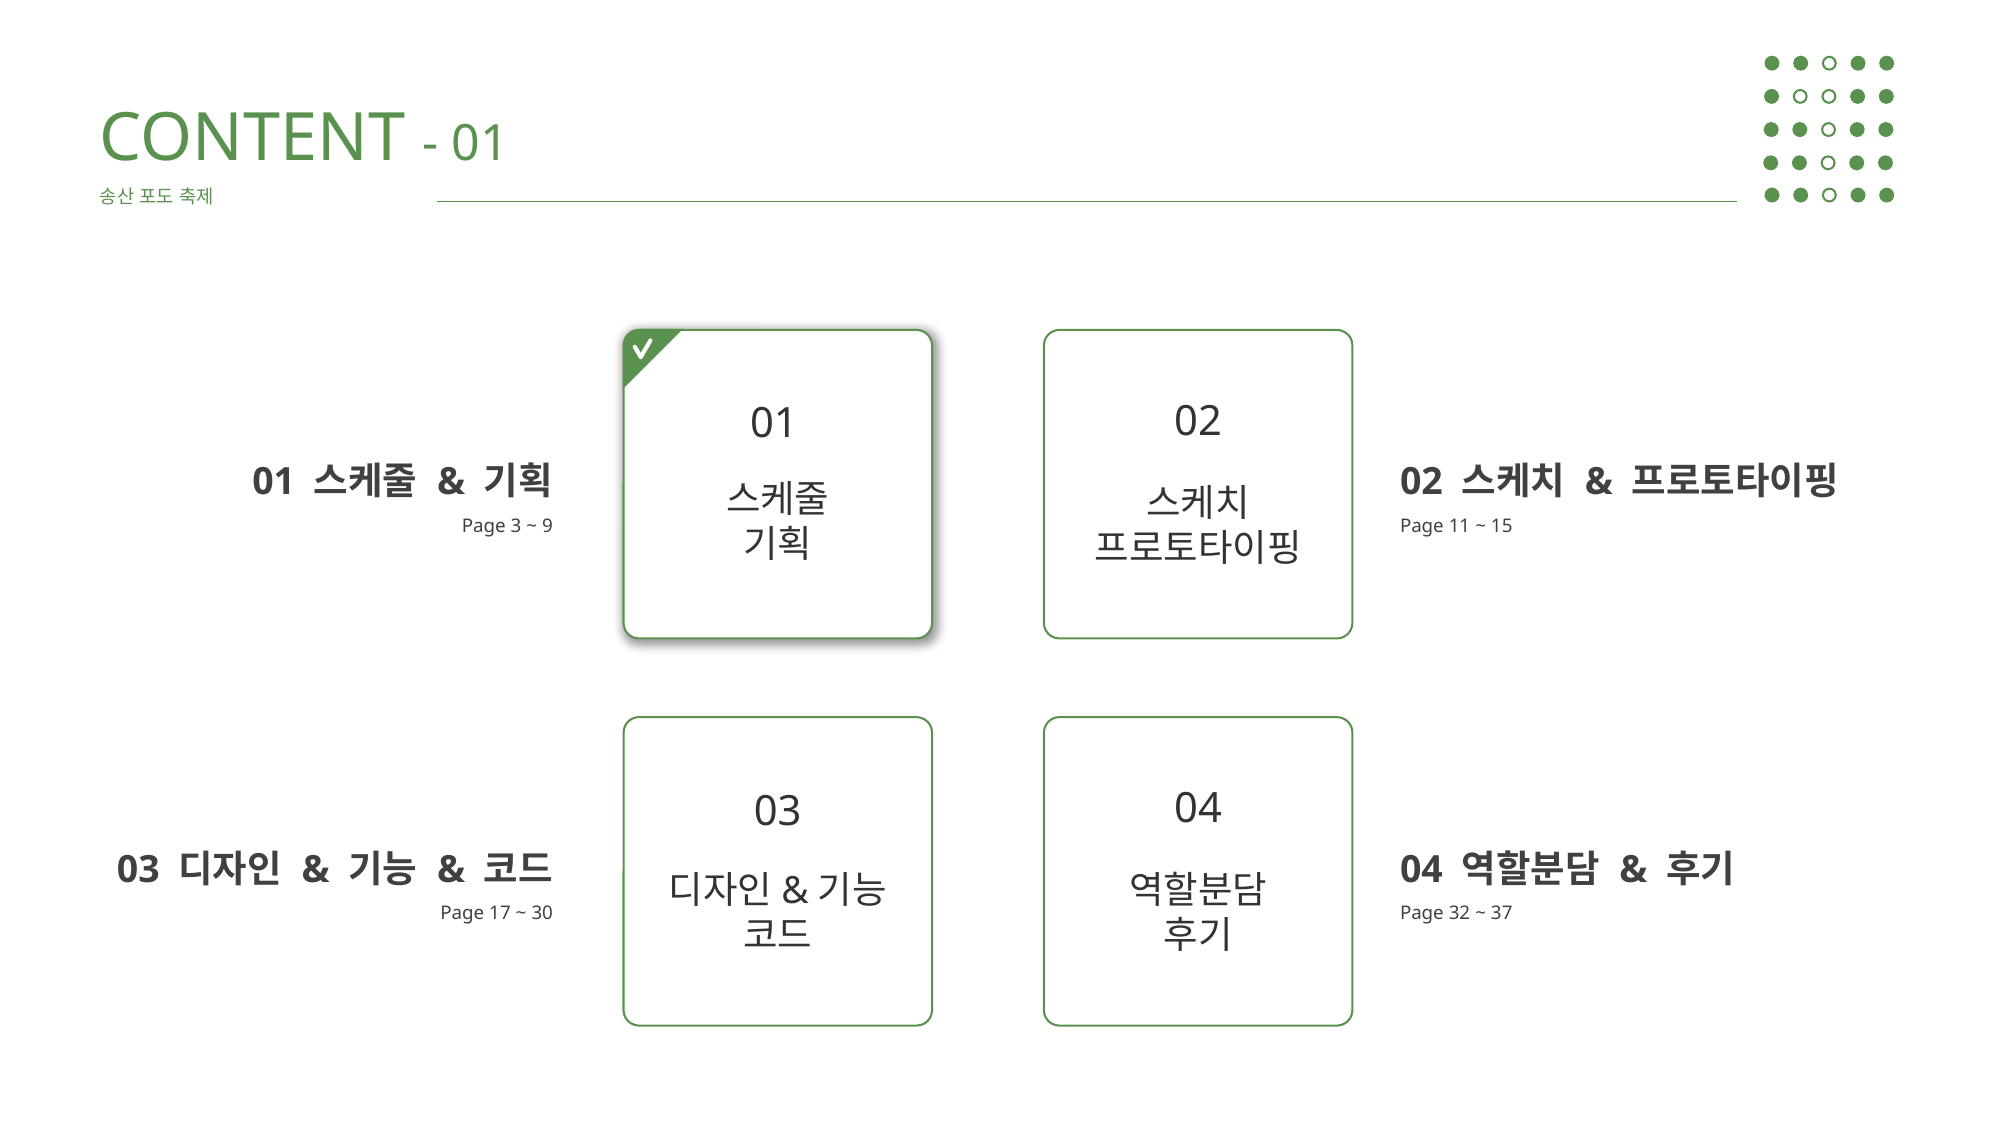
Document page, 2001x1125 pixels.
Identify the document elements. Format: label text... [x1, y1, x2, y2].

text_box [1878, 88, 1894, 104]
text_box [1764, 55, 1780, 71]
text_box [1879, 55, 1895, 71]
text_box [1793, 187, 1809, 203]
text_box [1821, 55, 1837, 71]
text_box CONTENT - 01 송산 포도 축제 [85, 46, 1028, 216]
text_box [1763, 122, 1779, 138]
text_box [1849, 155, 1865, 171]
text_box [1849, 122, 1865, 138]
text_box [1764, 88, 1780, 104]
text_box [1763, 155, 1779, 171]
text_box [1877, 155, 1893, 171]
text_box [623, 717, 933, 1026]
text_box [1821, 187, 1837, 203]
text_box [1820, 155, 1836, 171]
text_box [1791, 155, 1807, 171]
text_box [1850, 88, 1866, 104]
text_box 03 디자인 & 기능 & 코드 Page 17 ~ 30 [41, 814, 568, 931]
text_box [623, 329, 933, 639]
text_box [1850, 187, 1866, 203]
text_box [1821, 88, 1837, 104]
text_box [1850, 55, 1866, 71]
text_box [1764, 187, 1780, 203]
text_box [1043, 329, 1353, 639]
text_box [1792, 122, 1808, 138]
text_box [1878, 122, 1894, 138]
text_box 01 스케줄 & 기획 Page 3 ~ 9 [145, 427, 568, 544]
text_box [1793, 55, 1809, 71]
text_box [1821, 122, 1837, 138]
text_box [1879, 187, 1895, 203]
text_box [1792, 88, 1808, 104]
text_box 04 역할분담 & 후기 Page 32 ~ 37 [1385, 814, 1894, 931]
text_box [1043, 717, 1353, 1026]
text_box 02 스케치 & 프로토타이핑 Page 11 ~ 15 [1385, 427, 1894, 544]
